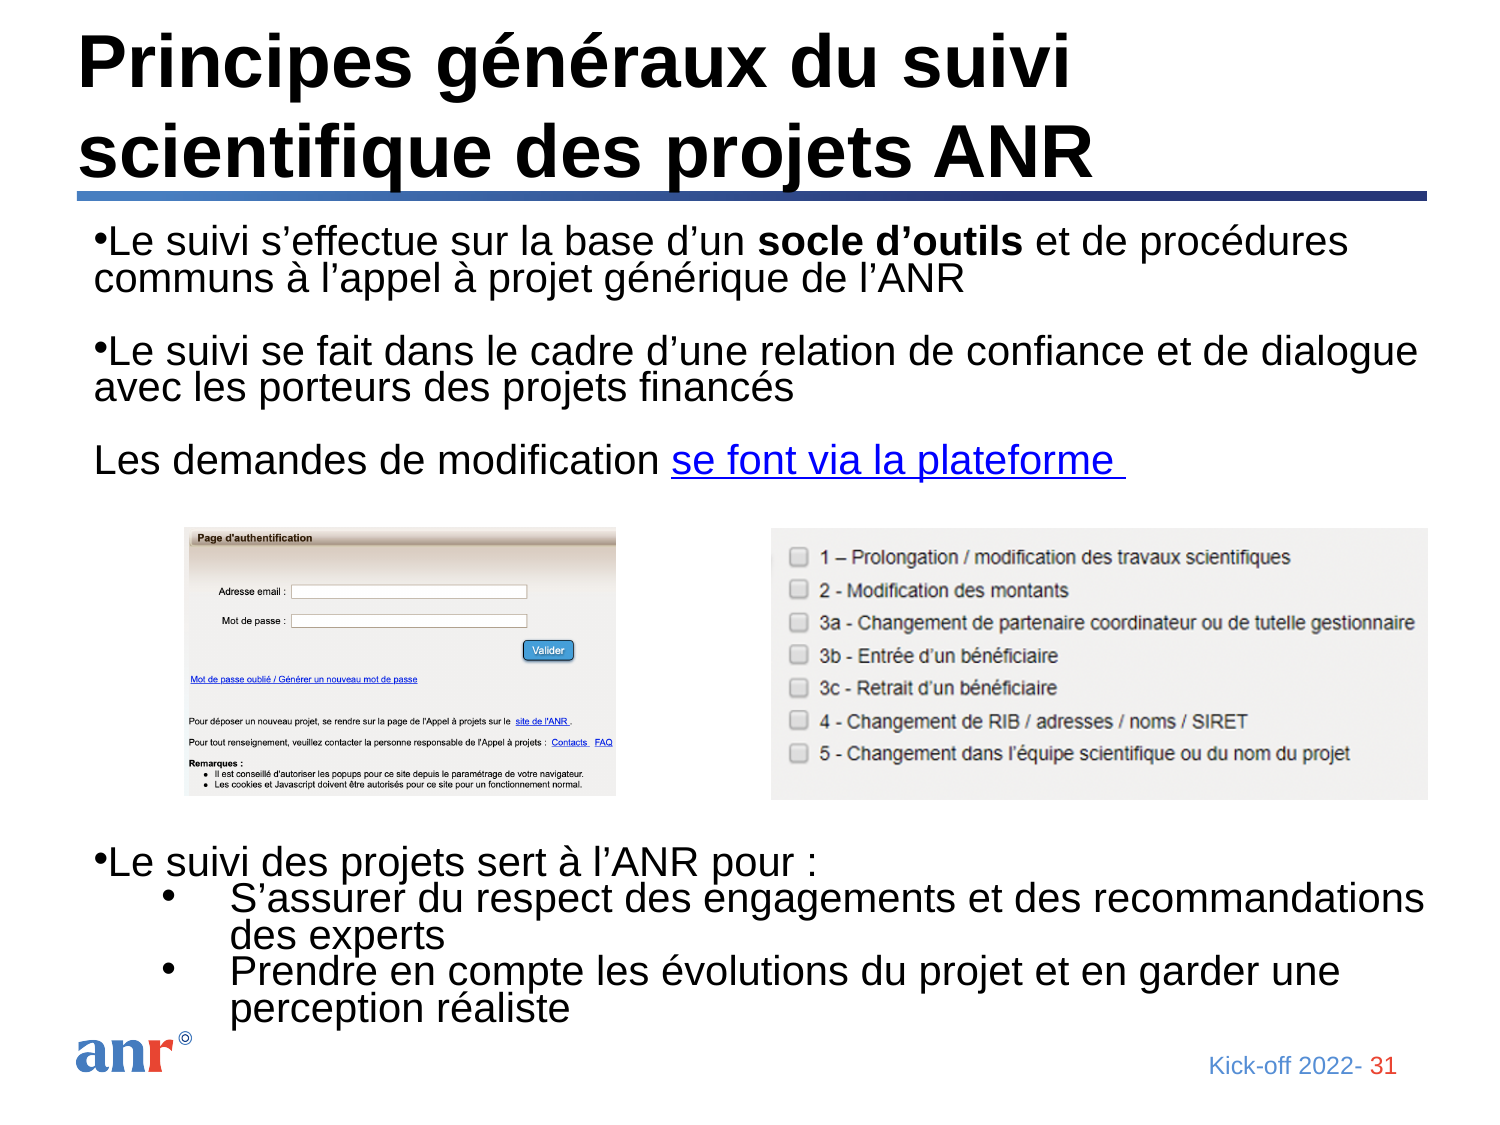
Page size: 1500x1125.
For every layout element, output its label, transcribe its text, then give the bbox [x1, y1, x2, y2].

text_box Le suivi s’effectue sur la base d’un socle d’outils et de procédures communs à l’appel à projet générique de l’ANR Le suivi se fait dans le cadre d’une relation de confiance et de dialogue avec les porteurs des projets financés Les demandes de modification se font via la plateforme Le suivi des projets sert à l’ANR pour : S’assurer du respect des engagements et des recommandations des experts Prendre en compte les évolutions du projet et en garder une perception réaliste [78, 222, 1458, 1071]
picture [35, 989, 233, 1114]
picture [184, 527, 616, 796]
title Principes généraux du suivi scientifique des projets ANR [62, 48, 1413, 156]
picture [770, 528, 1428, 800]
